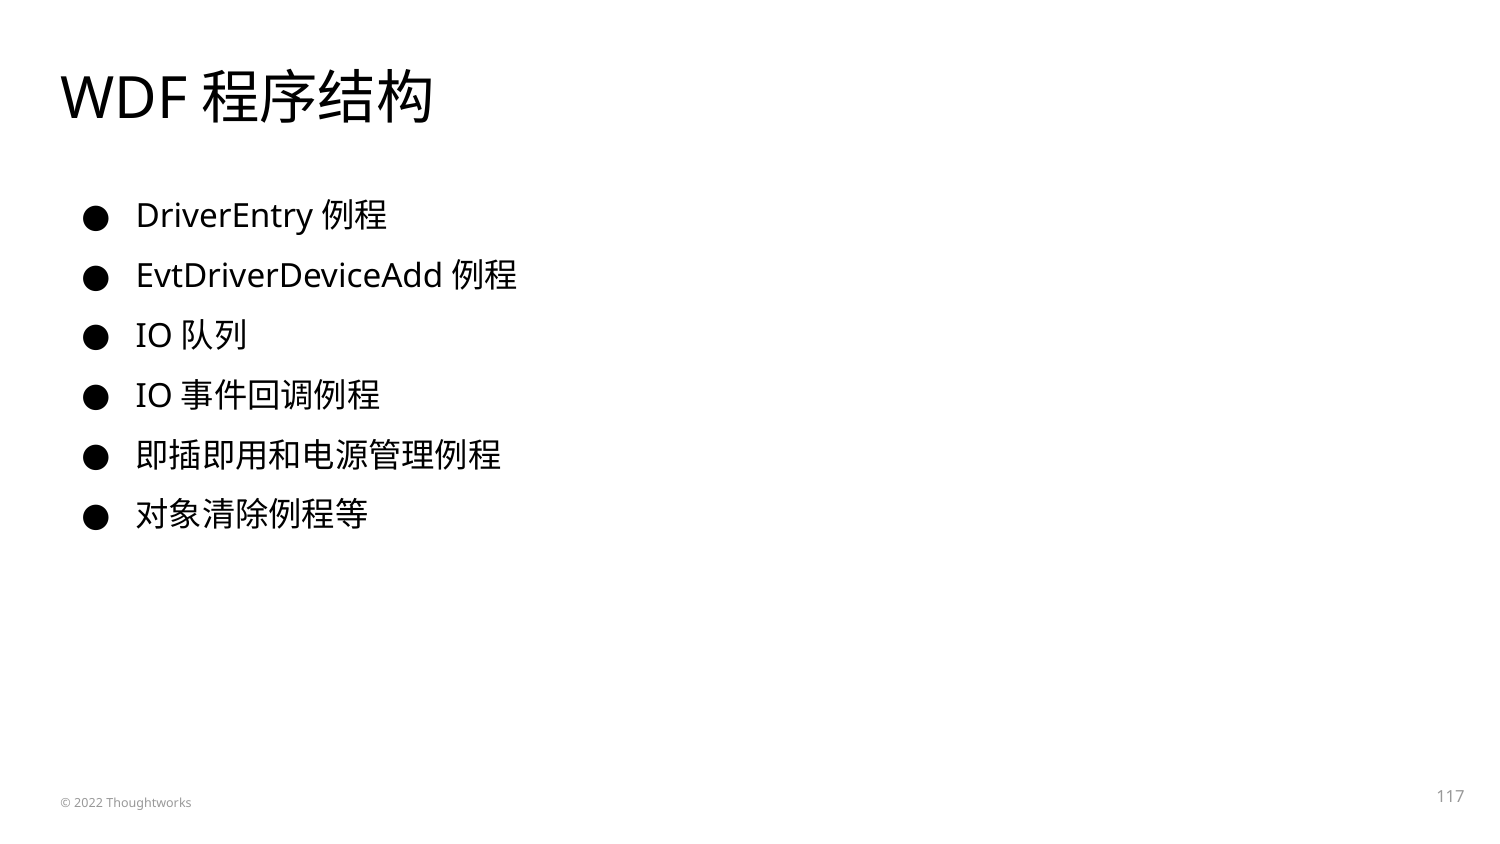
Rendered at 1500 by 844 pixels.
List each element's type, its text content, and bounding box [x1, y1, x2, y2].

title WDF程序结构 [60, 60, 1440, 154]
slide_number ‹#› [1389, 764, 1480, 830]
list DriverEntry例程 EvtDriverDeviceAdd例程 IO队列 IO事件回调例程 即插即用和电源管理例程 对象清除例程等 [60, 174, 1440, 736]
